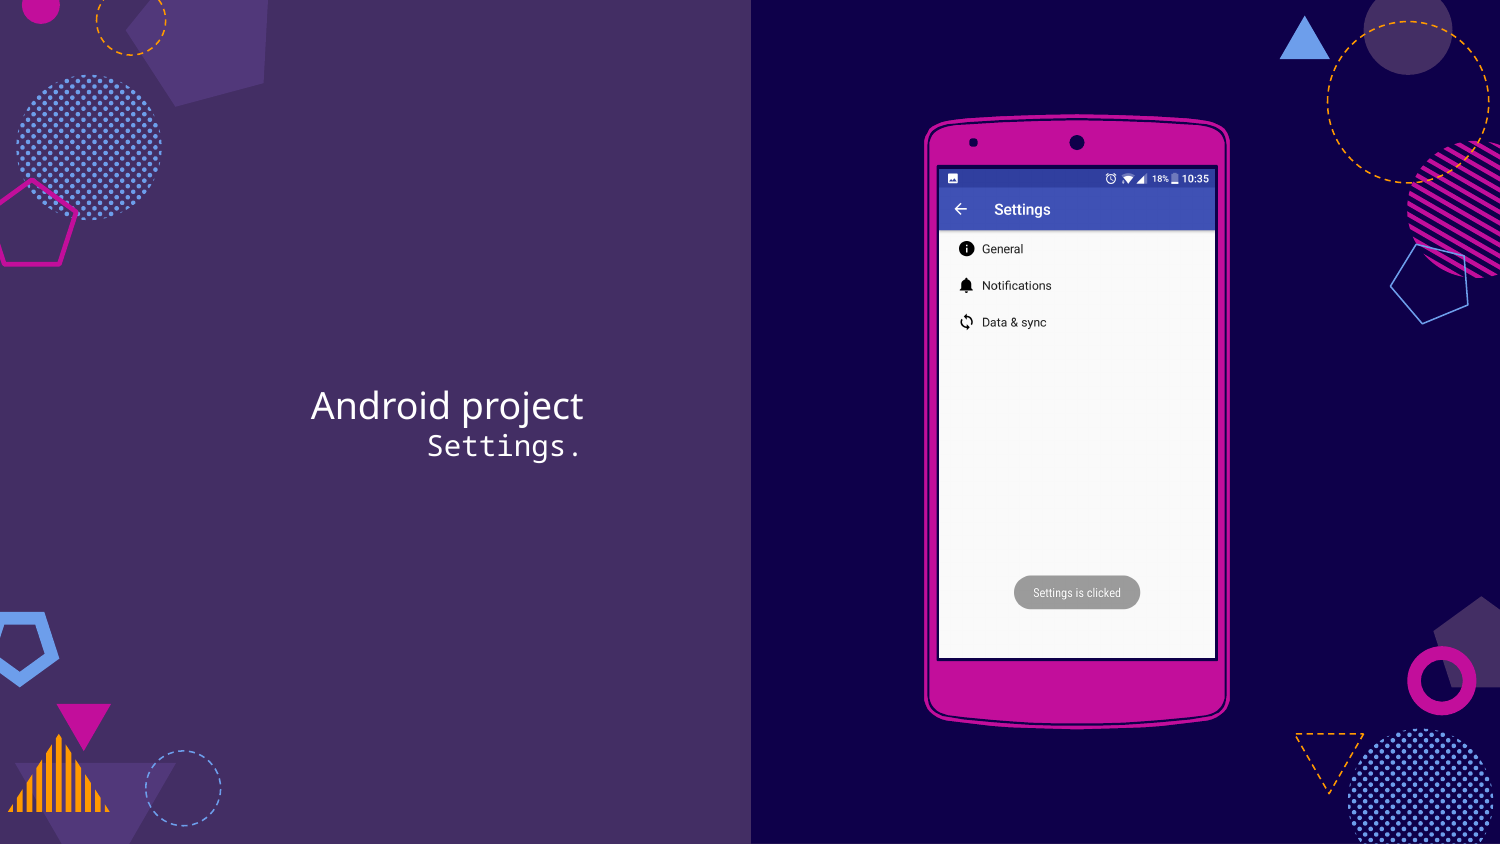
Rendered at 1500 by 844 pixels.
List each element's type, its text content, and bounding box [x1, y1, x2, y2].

list Android project Settings. [223, 137, 599, 707]
text_box Place your screenshot here [937, 165, 1217, 171]
picture [939, 169, 1215, 658]
text_box [923, 113, 1231, 731]
